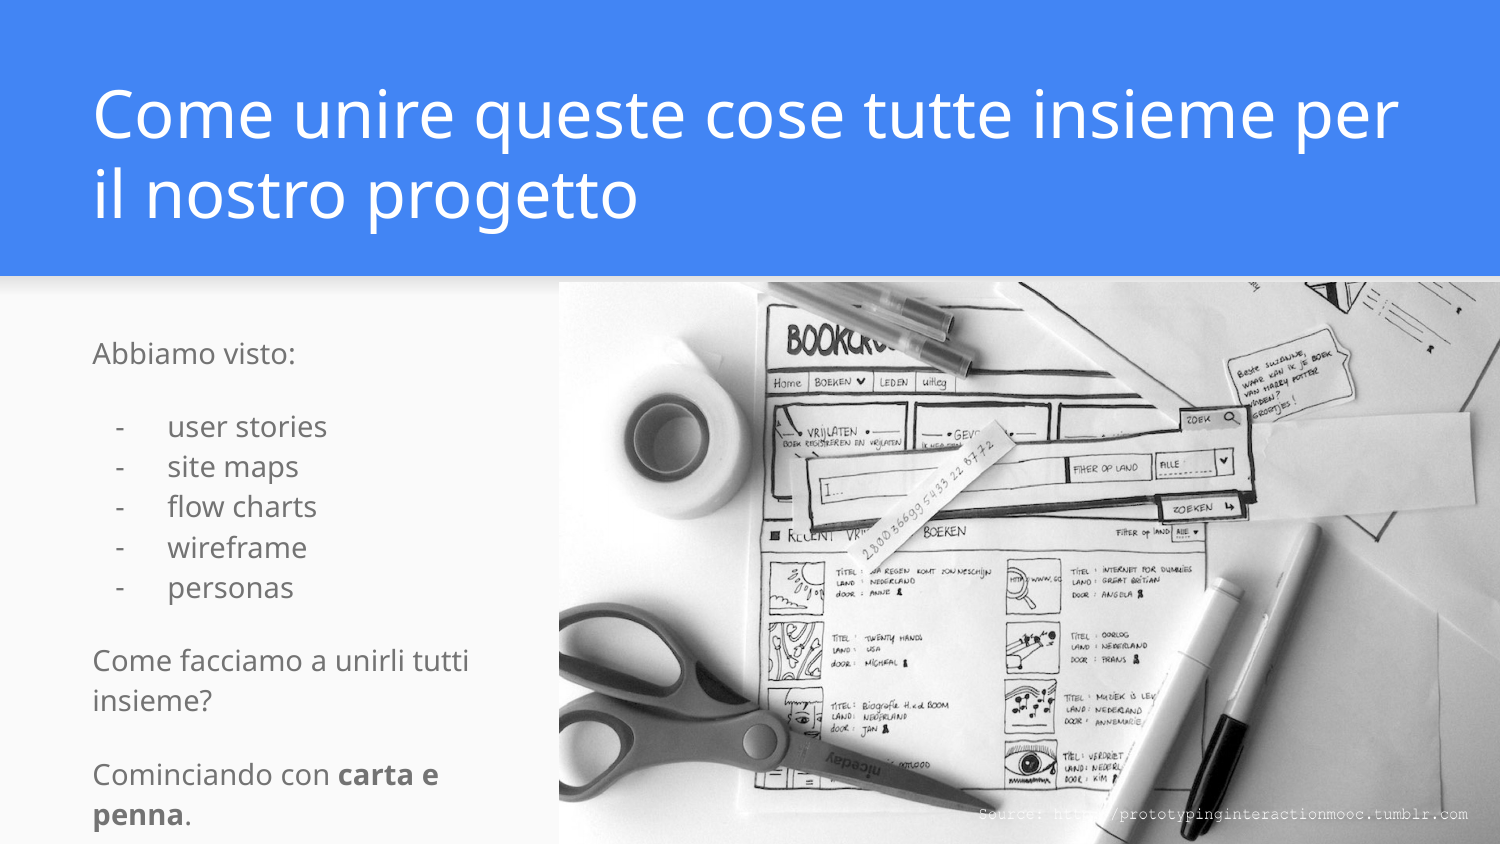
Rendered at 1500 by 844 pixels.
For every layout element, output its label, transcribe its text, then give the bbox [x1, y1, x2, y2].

list Abbiamo visto: user stories site maps flow charts wireframe personas Come facciamo a unirli tutti insieme? Cominciando con carta e penna. [77, 314, 519, 821]
title Come unire queste cose tutte insieme per il nostro progetto [77, 121, 1427, 248]
picture [559, 282, 1500, 844]
